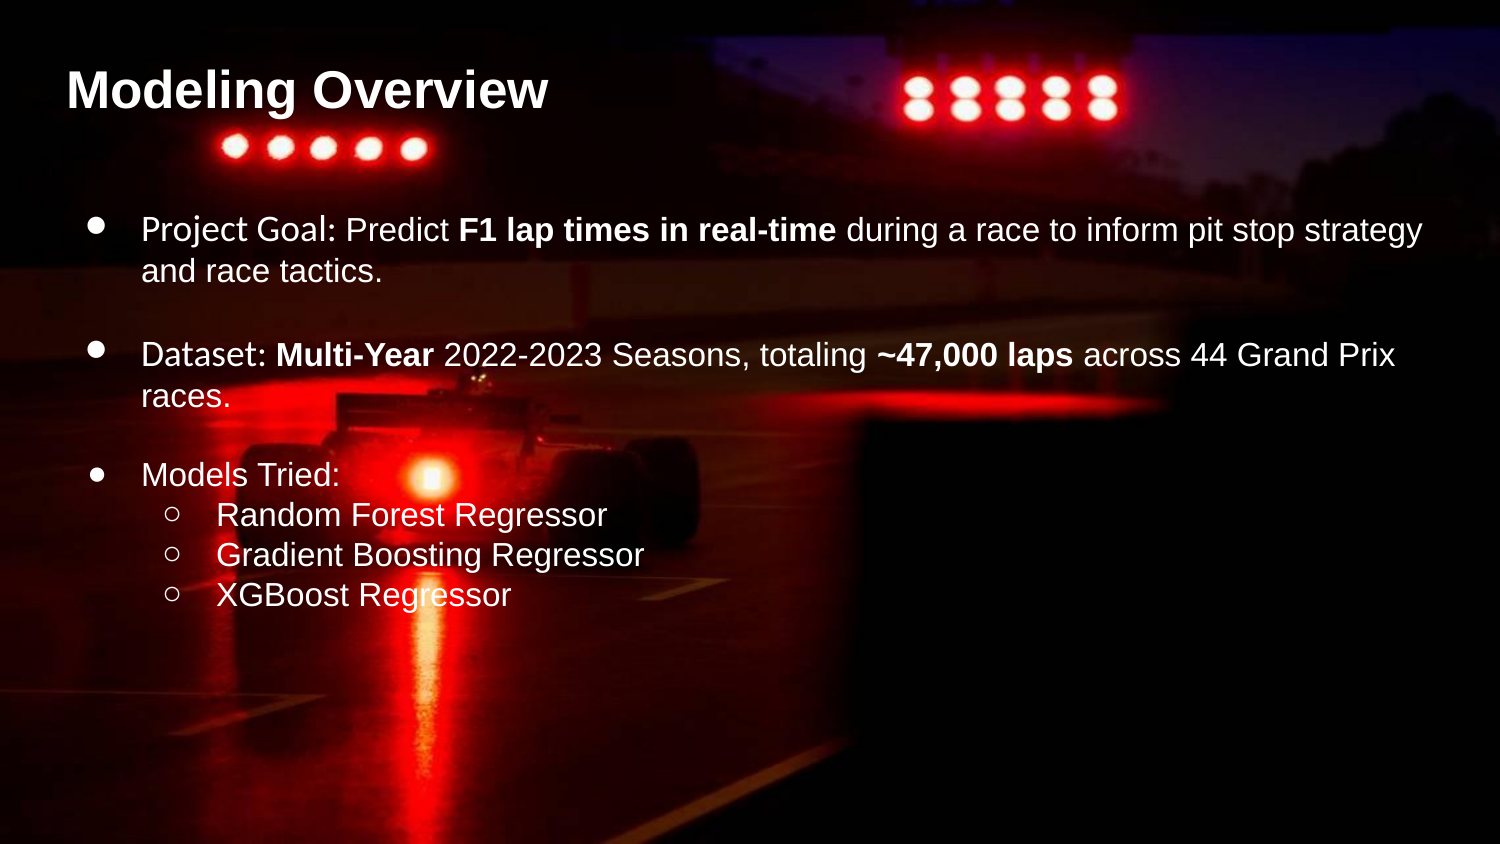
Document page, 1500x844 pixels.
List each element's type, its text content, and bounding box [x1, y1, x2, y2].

title Modeling Overview [51, 40, 1449, 135]
list Project Goal: Predict F1 lap times in real-time during a race to inform pit stop strategy and race tactics. Dataset: Multi-Year 2022-2023 Seasons, totaling ~47,000 laps across 44 Grand Prix races. Models Tried: Random Forest Regressor Gradient Boosting Regressor XGBoost Regressor [51, 189, 1449, 750]
picture [0, 0, 1500, 844]
